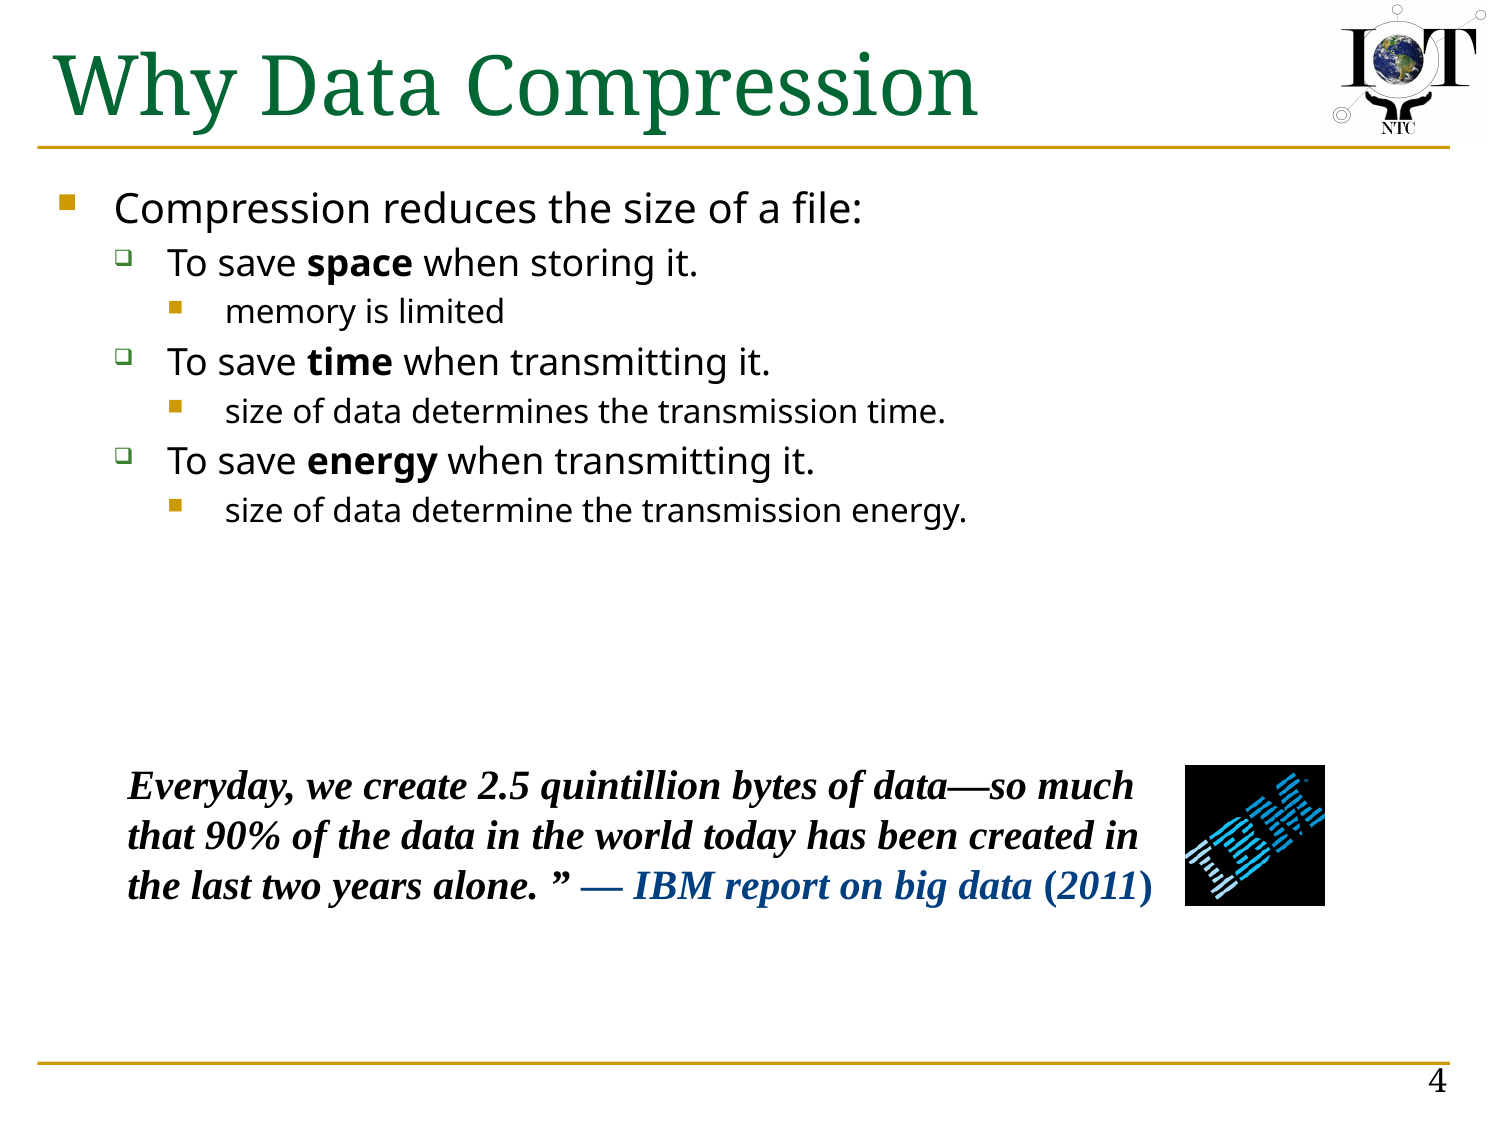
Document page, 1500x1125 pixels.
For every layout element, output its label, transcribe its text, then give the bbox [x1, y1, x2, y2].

picture [1276, 814, 1284, 820]
picture [1185, 765, 1326, 906]
text_box Everyday, we create 2.5 quintillion bytes of data—so much that 90% of the data in the world today has been created in the last two years alone. ” — IBM report on big data (2011) [112, 750, 1175, 915]
picture [1321, 0, 1488, 138]
list Compression reduces the size of a file: To save space when storing it. memory is limited To save time when transmitting it. size of data determines the transmission time. To save energy when transmitting it. size of data determine the transmission energy. [42, 173, 1455, 638]
picture [1265, 814, 1272, 820]
title Why Data Compression [37, 24, 1450, 200]
picture [1276, 840, 1286, 848]
slide_number 4 [1111, 1036, 1462, 1112]
